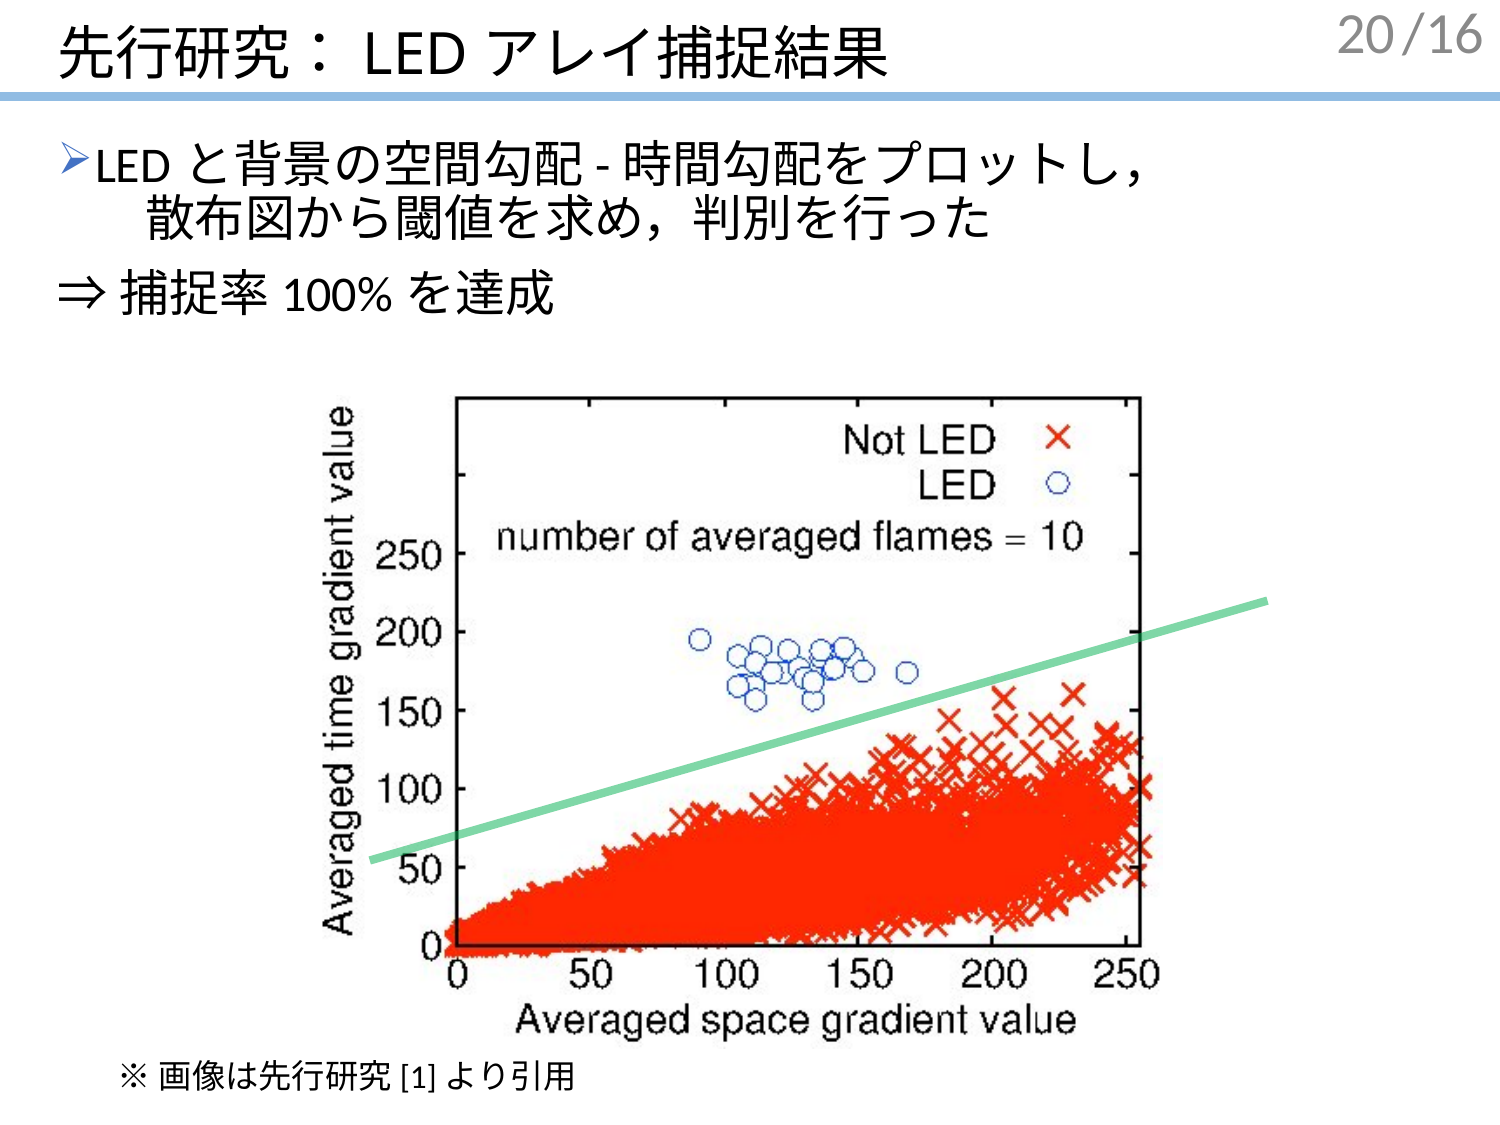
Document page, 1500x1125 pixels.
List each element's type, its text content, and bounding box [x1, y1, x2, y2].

picture [309, 395, 1163, 1049]
slide_number 20 [1072, 0, 1410, 60]
text_box ※画像は先行研究[1]より引用 [103, 1048, 1397, 1103]
list LEDと背景の空間勾配-時間勾配をプロットし， 散布図から閾値を求め，判別を行った ⇒捕捉率100%を達成 [42, 132, 1458, 1014]
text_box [369, 600, 1268, 861]
title 先行研究：LEDアレイ捕捉結果 [42, 0, 1458, 112]
